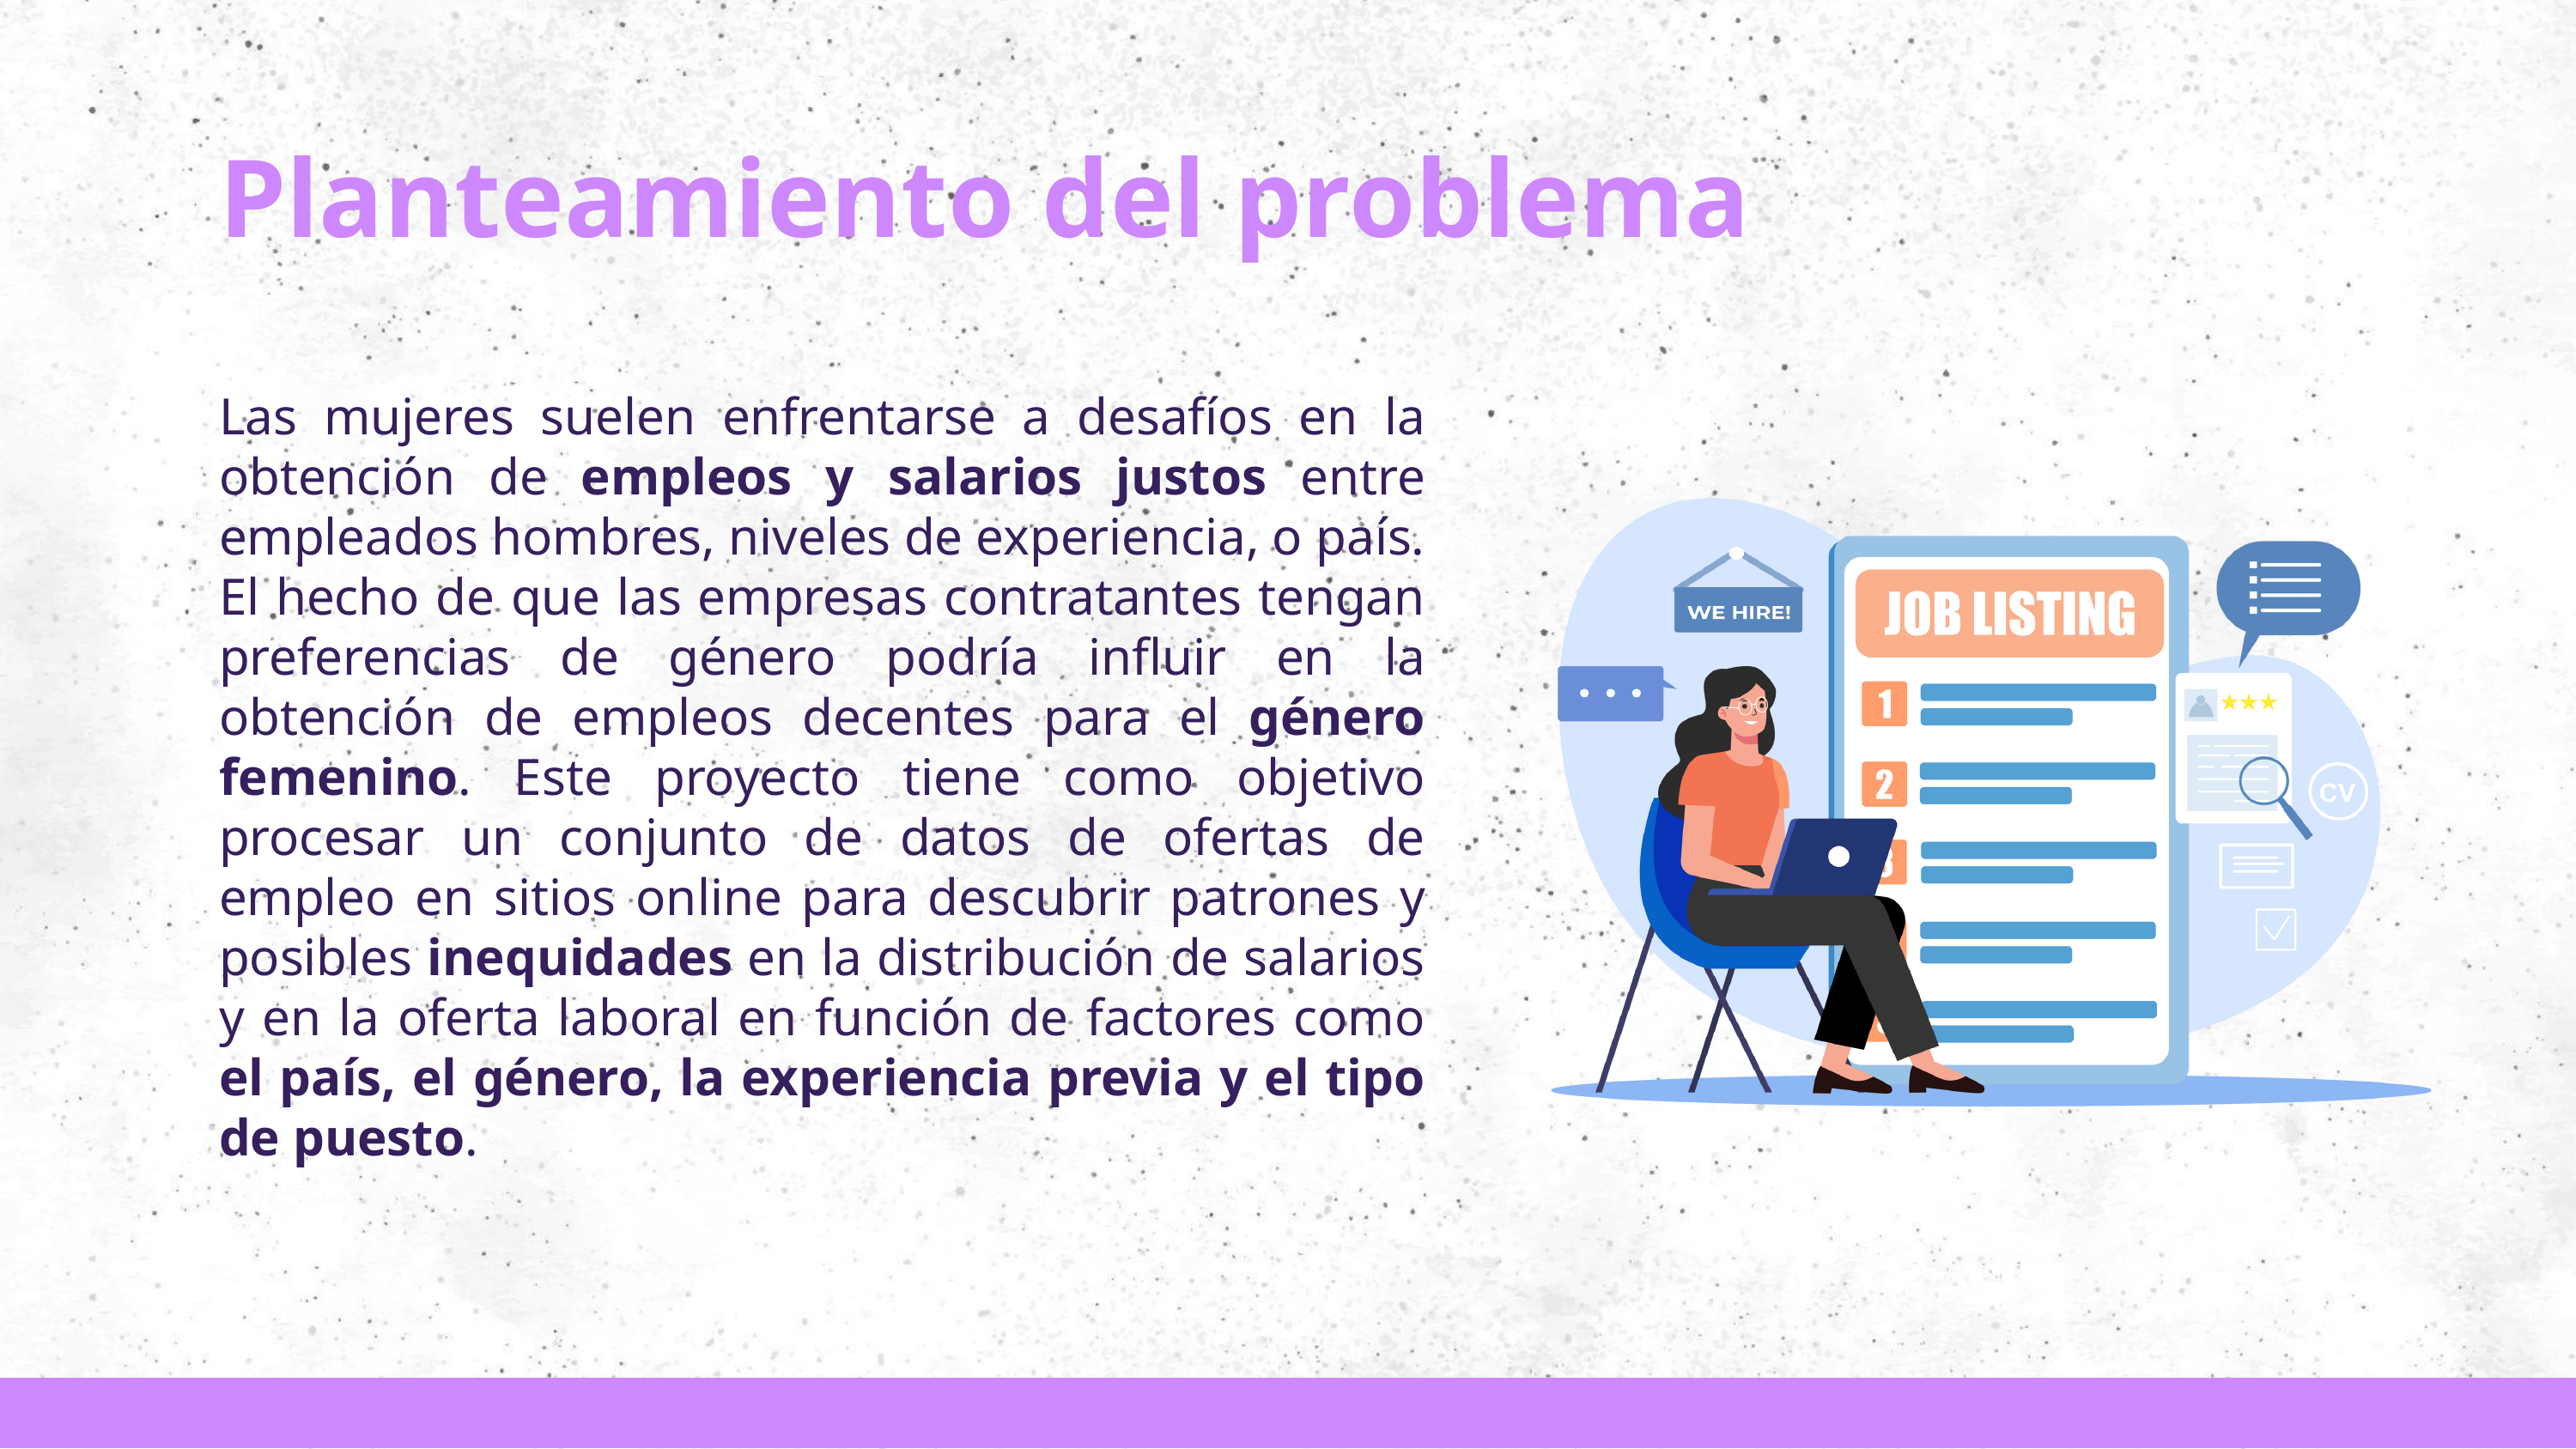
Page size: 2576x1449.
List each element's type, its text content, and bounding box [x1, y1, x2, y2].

text_box [0, 0, 2576, 1378]
text_box Planteamiento del problema [218, 130, 2311, 259]
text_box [0, 1378, 2576, 1449]
text_box Las mujeres suelen enfrentarse a desafíos en la obtención de empleos y salarios justos entre empleados hombres, niveles de experiencia, o país. El hecho de que las empresas contratantes tengan preferencias de género podría influir en la obtención de empleos decentes para el género femenino. Este proyecto tiene como objetivo procesar un conjunto de datos de ofertas de empleo en sitios online para descubrir patrones y posibles inequidades en la distribución de salarios y en la oferta laboral en función de factores como el país, el género, la experiencia previa y el tipo de puesto. [218, 385, 1425, 1287]
text_box [1551, 498, 2432, 1106]
